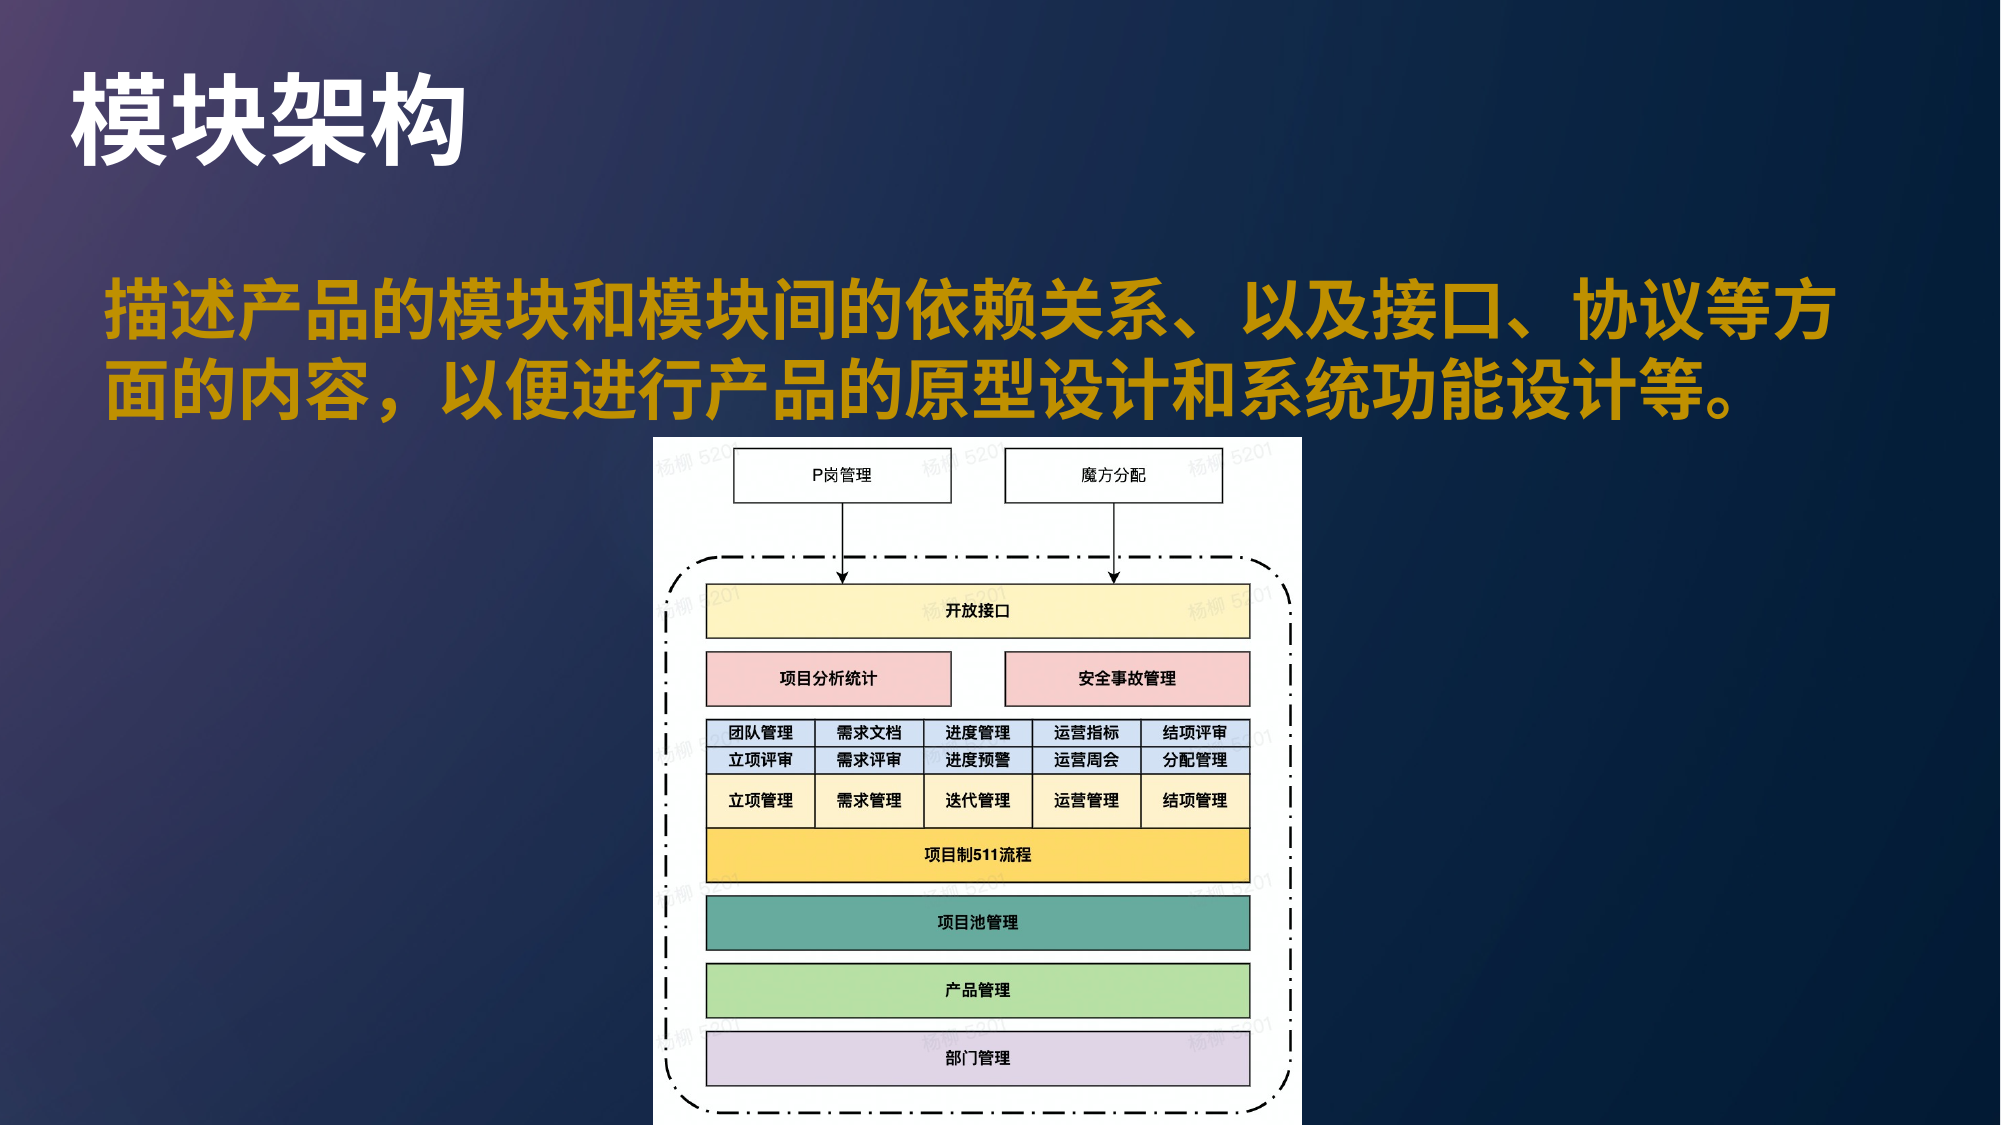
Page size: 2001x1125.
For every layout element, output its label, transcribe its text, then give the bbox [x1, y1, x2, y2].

picture [0, 0, 2001, 1125]
text_box 模块架构 [54, 50, 485, 185]
text_box 描述产品的模块和模块间的依赖关系、以及接口、协议等方面的内容，以便进行产品的原型设计和系统功能设计等。 [89, 260, 1866, 436]
